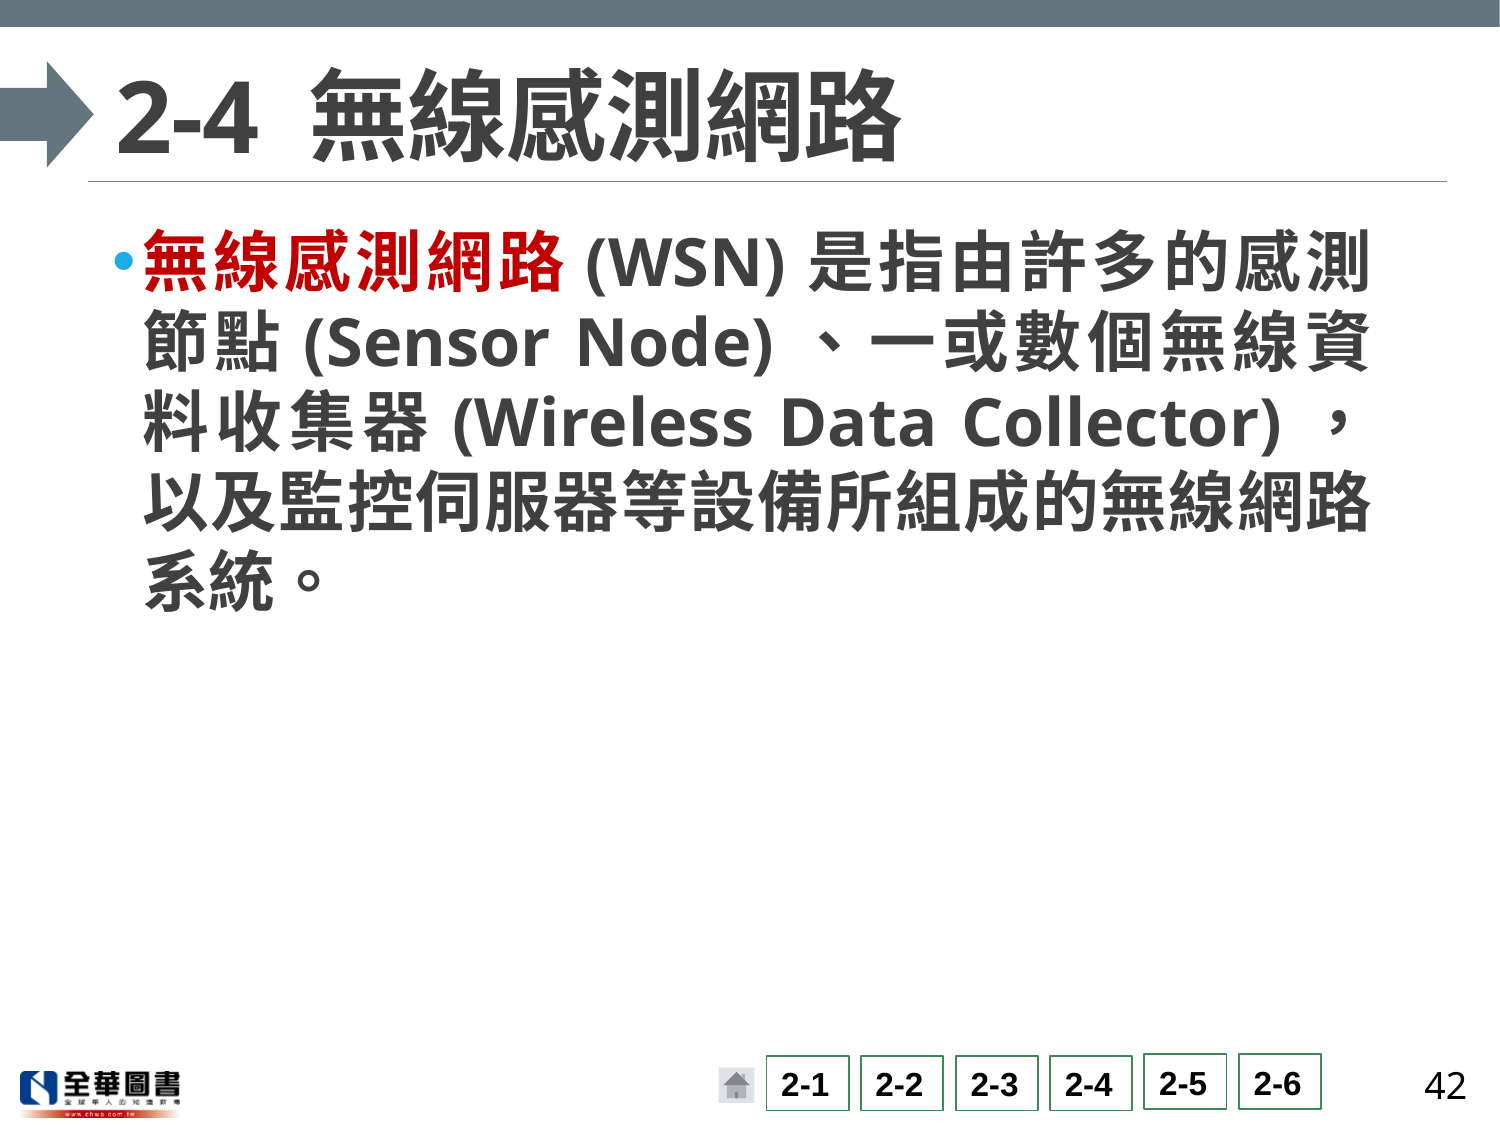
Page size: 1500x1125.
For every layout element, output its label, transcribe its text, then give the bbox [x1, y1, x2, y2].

list 無線感測網路(WSN)是指由許多的感測節點(Sensor Node)、一或數個無線資料收集器(Wireless Data Collector)，以及監控伺服器等設備所組成的無線網路系統。 [112, 212, 1373, 1024]
slide_number 42 [1320, 1057, 1483, 1118]
title 2-4 無線感測網路 [100, 47, 1447, 182]
picture [20, 1071, 180, 1118]
